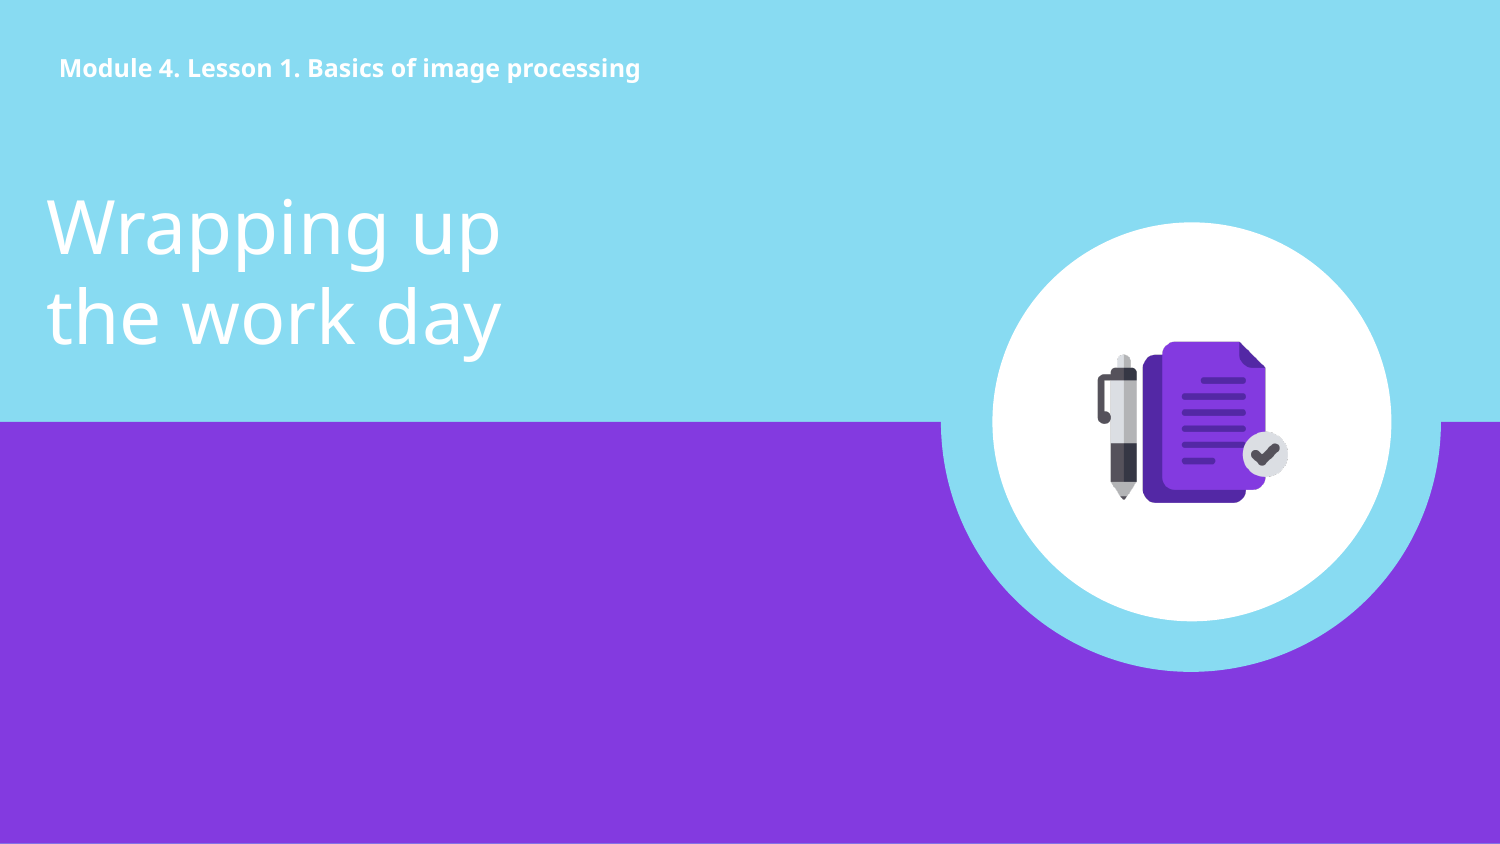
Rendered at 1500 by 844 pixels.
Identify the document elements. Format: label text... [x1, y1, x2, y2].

text_box [992, 222, 1392, 622]
text_box Module 4. Lesson 1. Basics of image processing [58, 52, 1226, 82]
text_box Wrapping up the work day [46, 170, 886, 360]
text_box [940, 171, 1441, 672]
text_box [0, 421, 1500, 844]
picture [1062, 298, 1322, 545]
